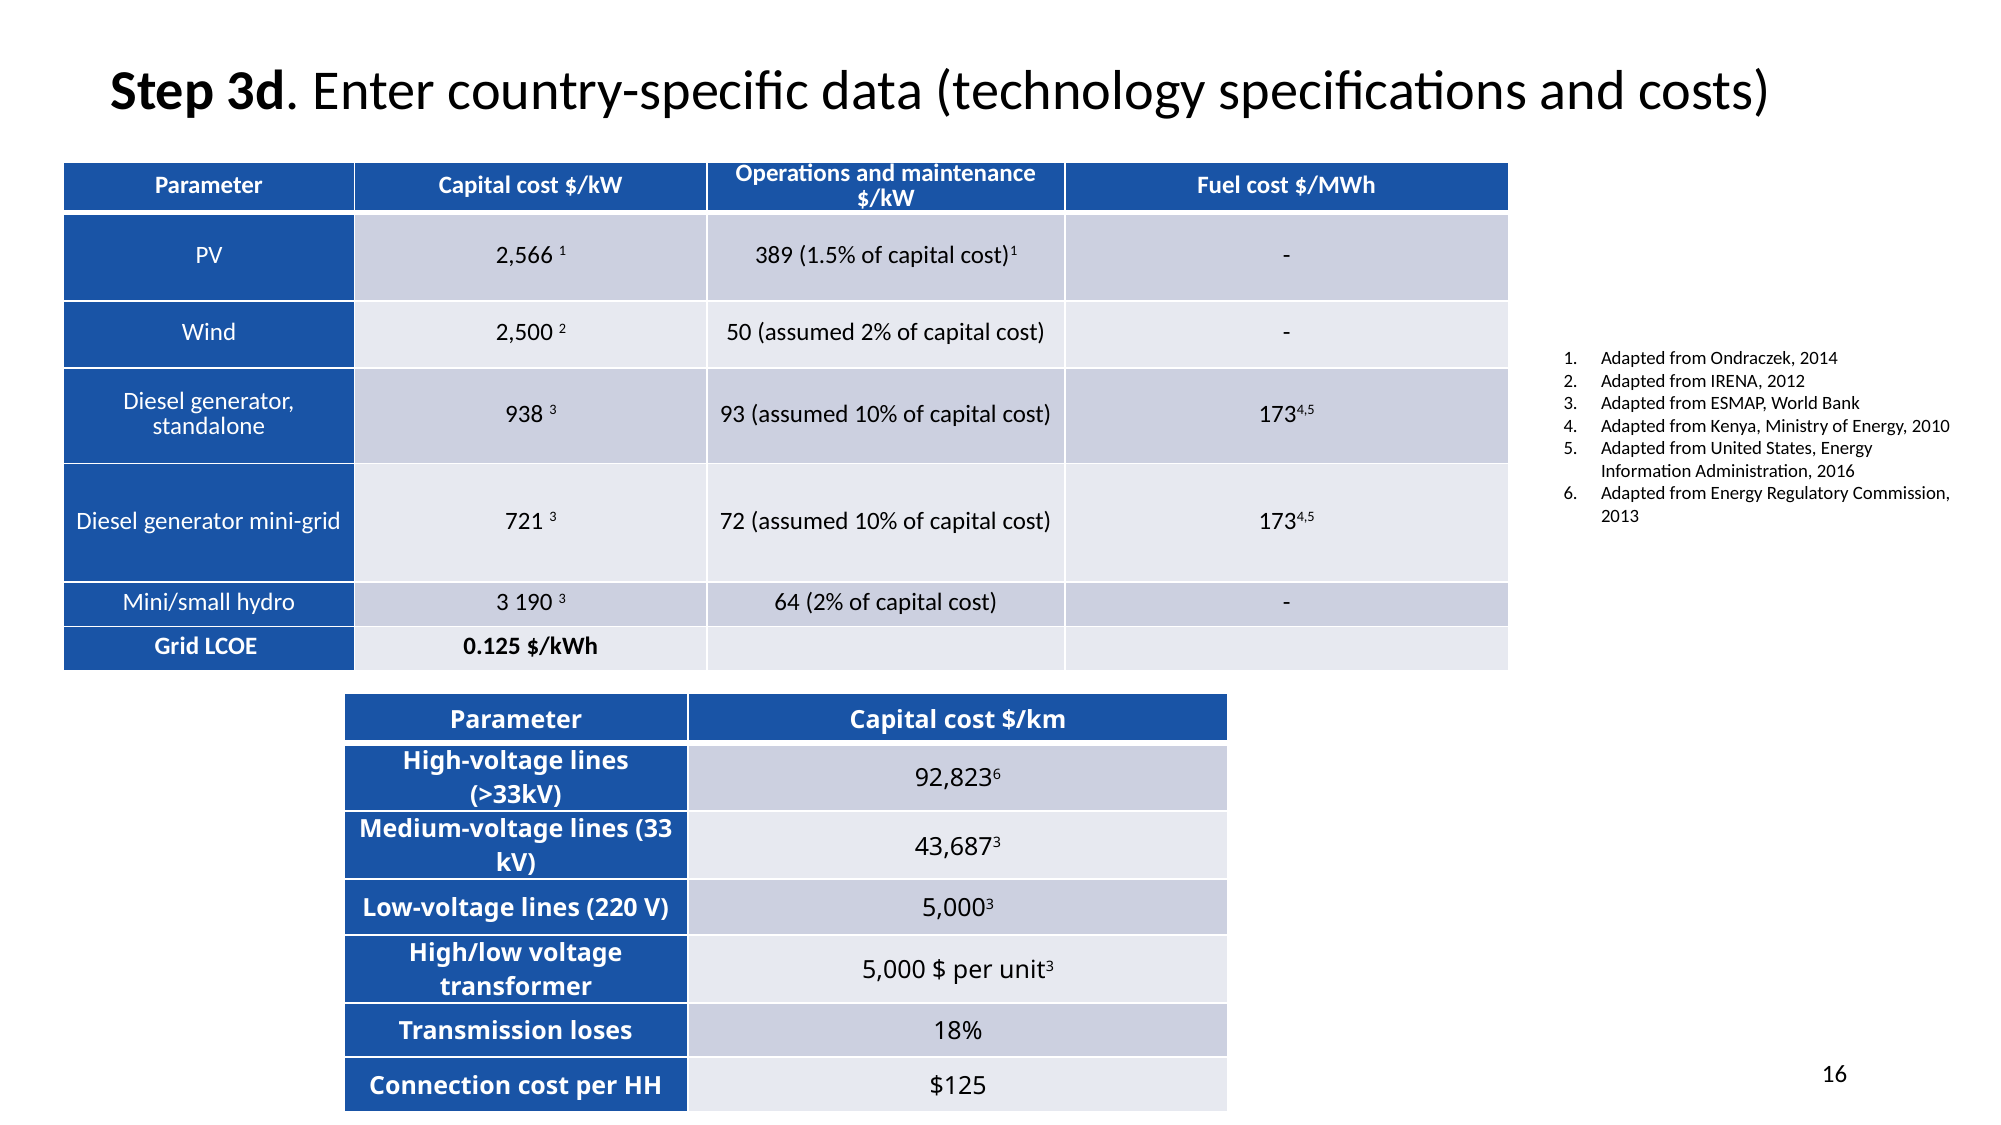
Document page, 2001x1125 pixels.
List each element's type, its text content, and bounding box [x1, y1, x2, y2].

table_cell 92,8236 [689, 746, 1227, 810]
table_cell 72 (assumed 10% of capital cost) [708, 464, 1064, 581]
table_header Parameter [345, 694, 687, 740]
table_cell 0.125 $/kWh [355, 627, 706, 670]
table_cell 3 190 3 [355, 583, 706, 626]
table_header Operations and maintenance $/kW [708, 163, 1064, 210]
table_cell - [1066, 215, 1508, 300]
table_cell Diesel generator mini-grid [64, 464, 354, 581]
table_cell 721 3 [355, 464, 706, 581]
table_cell 43,6873 [689, 812, 1227, 878]
table_cell 50 (assumed 2% of capital cost) [708, 302, 1064, 367]
table_cell [1066, 627, 1508, 670]
table_cell [708, 627, 1064, 670]
table_cell Diesel generator, standalone [64, 369, 354, 463]
table_cell Transmission loses [345, 1004, 687, 1056]
table_cell High/low voltage transformer [345, 936, 687, 1002]
table_cell 5,000 $ per unit3 [689, 936, 1227, 1002]
table_cell $125 [689, 1058, 1227, 1111]
table_cell Low-voltage lines (220 V) [345, 880, 687, 934]
table_cell 1734,5 [1066, 369, 1508, 463]
table_cell - [1066, 583, 1508, 626]
table_cell 389 (1.5% of capital cost)1 [708, 215, 1064, 300]
text_box Step 3d. Enter country-specific data (technology specifications and costs) [95, 53, 1828, 128]
table_header Capital cost $/km [689, 694, 1227, 740]
table_cell Medium-voltage lines (33 kV) [345, 812, 687, 878]
table_cell 64 (2% of capital cost) [708, 583, 1064, 626]
table_cell 938 3 [355, 369, 706, 463]
table_cell PV [64, 215, 354, 300]
table_cell Grid LCOE [64, 627, 354, 670]
table_cell Wind [64, 302, 354, 367]
slide_number 16 [1412, 1042, 1863, 1103]
table_cell 18% [689, 1004, 1227, 1056]
table_cell High-voltage lines (>33kV) [345, 746, 687, 810]
table_header Parameter [64, 163, 354, 210]
table_cell Mini/small hydro [64, 583, 354, 626]
text_box Adapted from Ondraczek, 2014 Adapted from IRENA, 2012 Adapted from ESMAP, World Bank Adapted from Kenya, Ministry of Energy, 2010 Adapted from United States, Energy Information Administration, 2016 Adapted from Energy Regulatory Commission, 2013 [1548, 338, 1971, 556]
table_cell - [1066, 302, 1508, 367]
table_header Capital cost $/kW [355, 163, 706, 210]
table_header Fuel cost $/MWh [1066, 163, 1508, 210]
table_cell 2,500 2 [355, 302, 706, 367]
table_cell 2,566 1 [355, 215, 706, 300]
table_cell 93 (assumed 10% of capital cost) [708, 369, 1064, 463]
table_cell 1734,5 [1066, 464, 1508, 581]
table_cell Connection cost per HH [345, 1058, 687, 1111]
table_cell 5,0003 [689, 880, 1227, 934]
